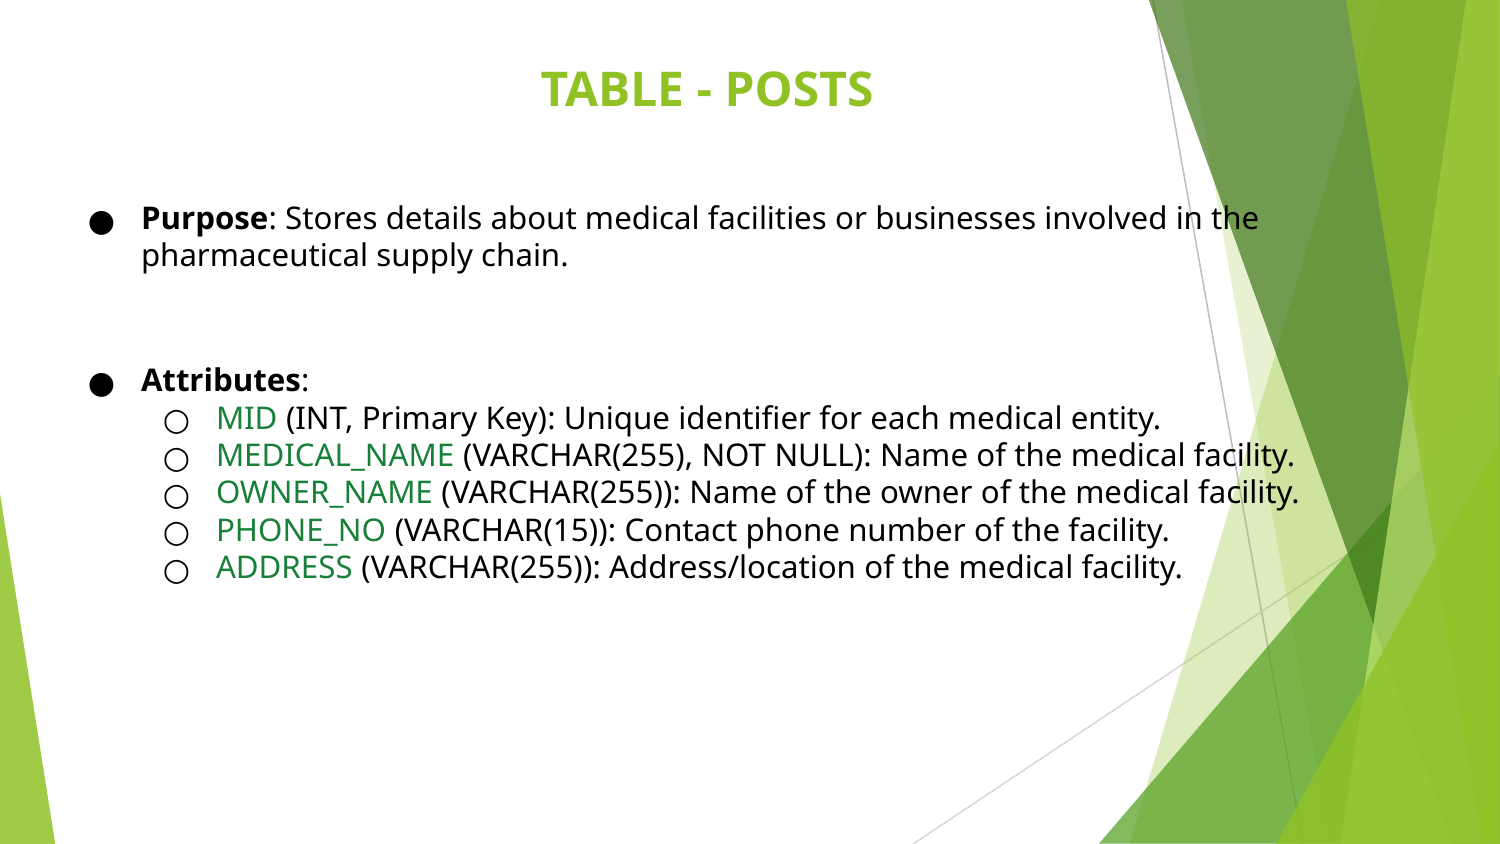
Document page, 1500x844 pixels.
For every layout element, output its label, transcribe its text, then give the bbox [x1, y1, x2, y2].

list Purpose: Stores details about medical facilities or businesses involved in the pharmaceutical supply chain. Attributes: MID (INT, Primary Key): Unique identifier for each medical entity. MEDICAL_NAME (VARCHAR(255), NOT NULL): Name of the medical facility. OWNER_NAME (VARCHAR(255)): Name of the owner of the medical facility. PHONE_NO (VARCHAR(15)): Contact phone number of the facility. ADDRESS (VARCHAR(255)): Address/location of the medical facility. [51, 183, 1449, 816]
title TABLE - POSTS [51, 34, 1449, 133]
